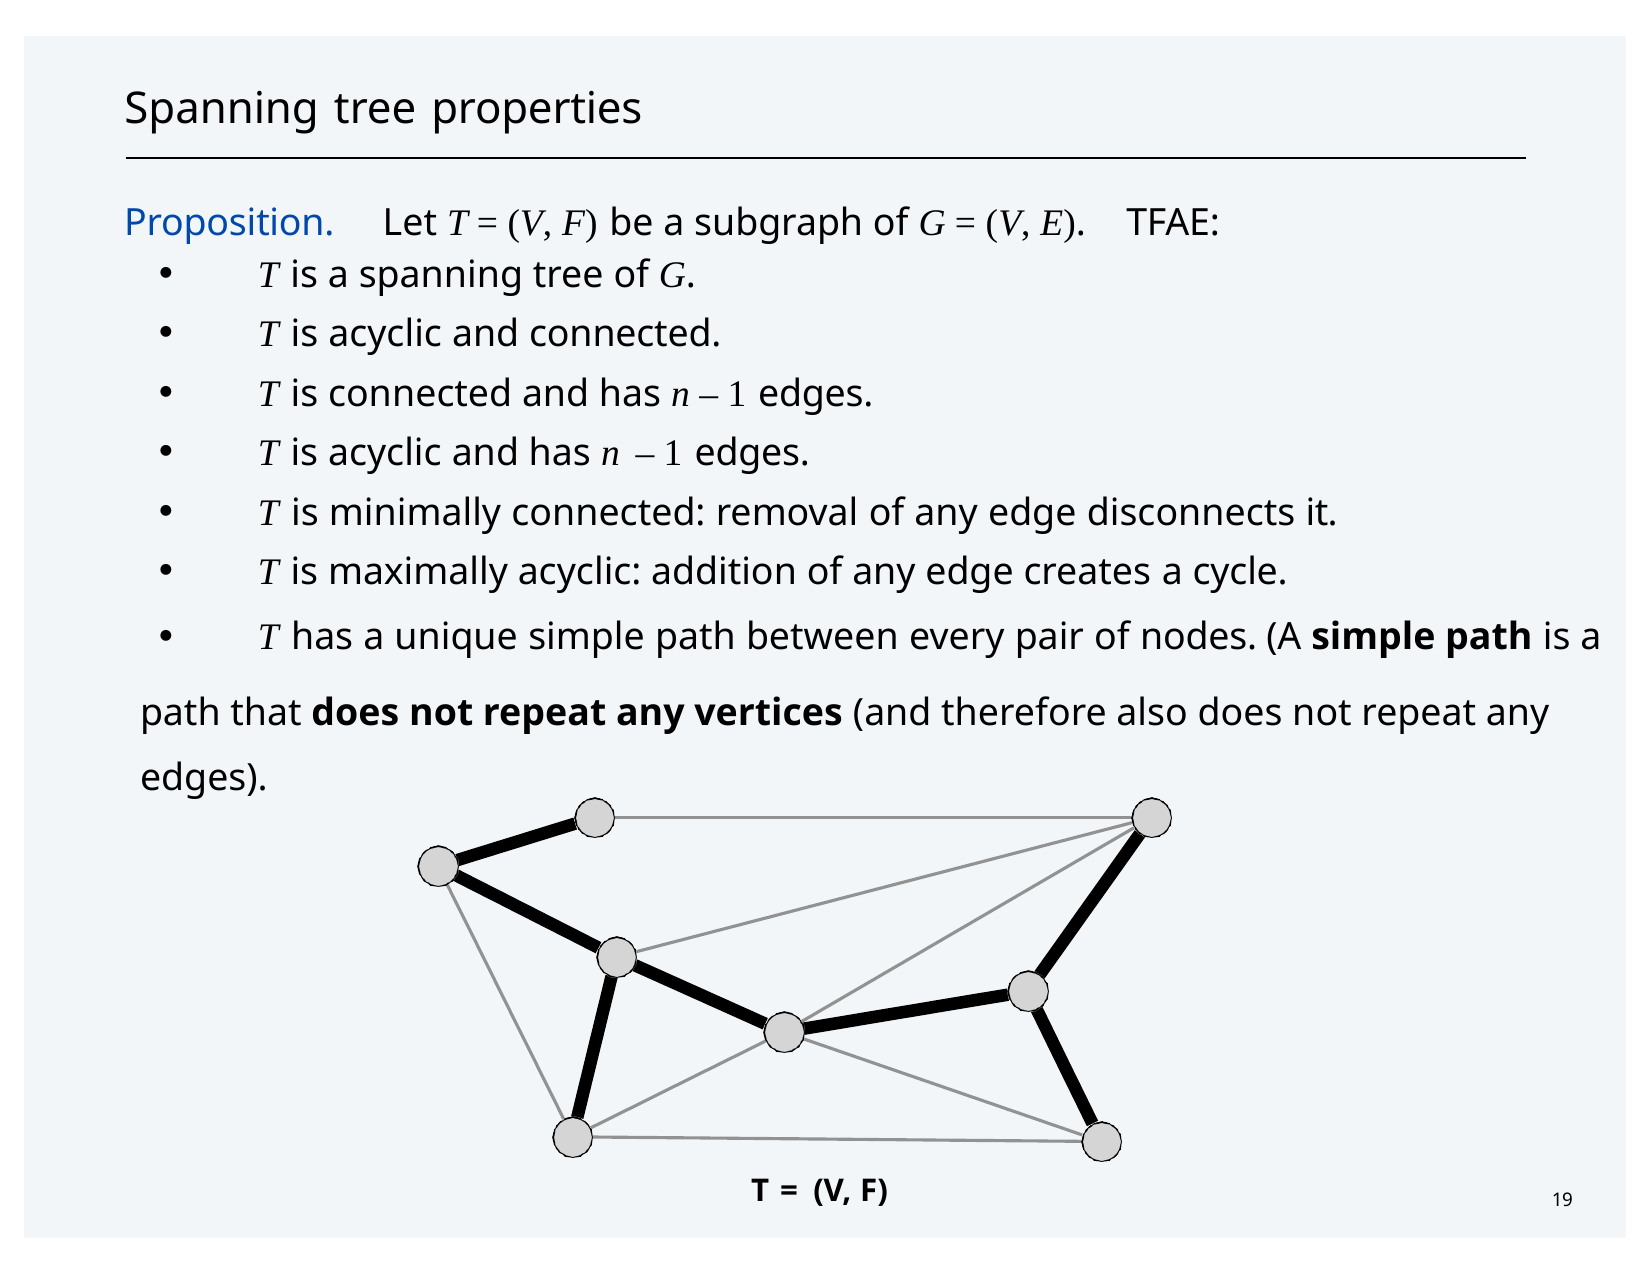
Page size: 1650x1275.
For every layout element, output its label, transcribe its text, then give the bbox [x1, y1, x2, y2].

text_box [417, 797, 1173, 1163]
slide_number 19 [1545, 1186, 1584, 1275]
text_box T = (V, F) [749, 1170, 902, 1208]
title Spanning tree properties [122, 77, 917, 199]
text_box Proposition. Let T = (V, F) be a subgraph of G = (V, E). TFAE: ・T is a spanning tree of G. ・T is acyclic and connected. ・T is connected and has n – 1 edges. ・T is acyclic and has n – 1 edges. ・T is minimally connected: removal of any edge disconnects it. ・T is maximally acyclic: addition of any edge creates a cycle. ・T has a unique simple path between every pair of nodes. (A simple path is a path that does not repeat any vertices (and therefore also does not repeat any edges). [107, 199, 1613, 799]
